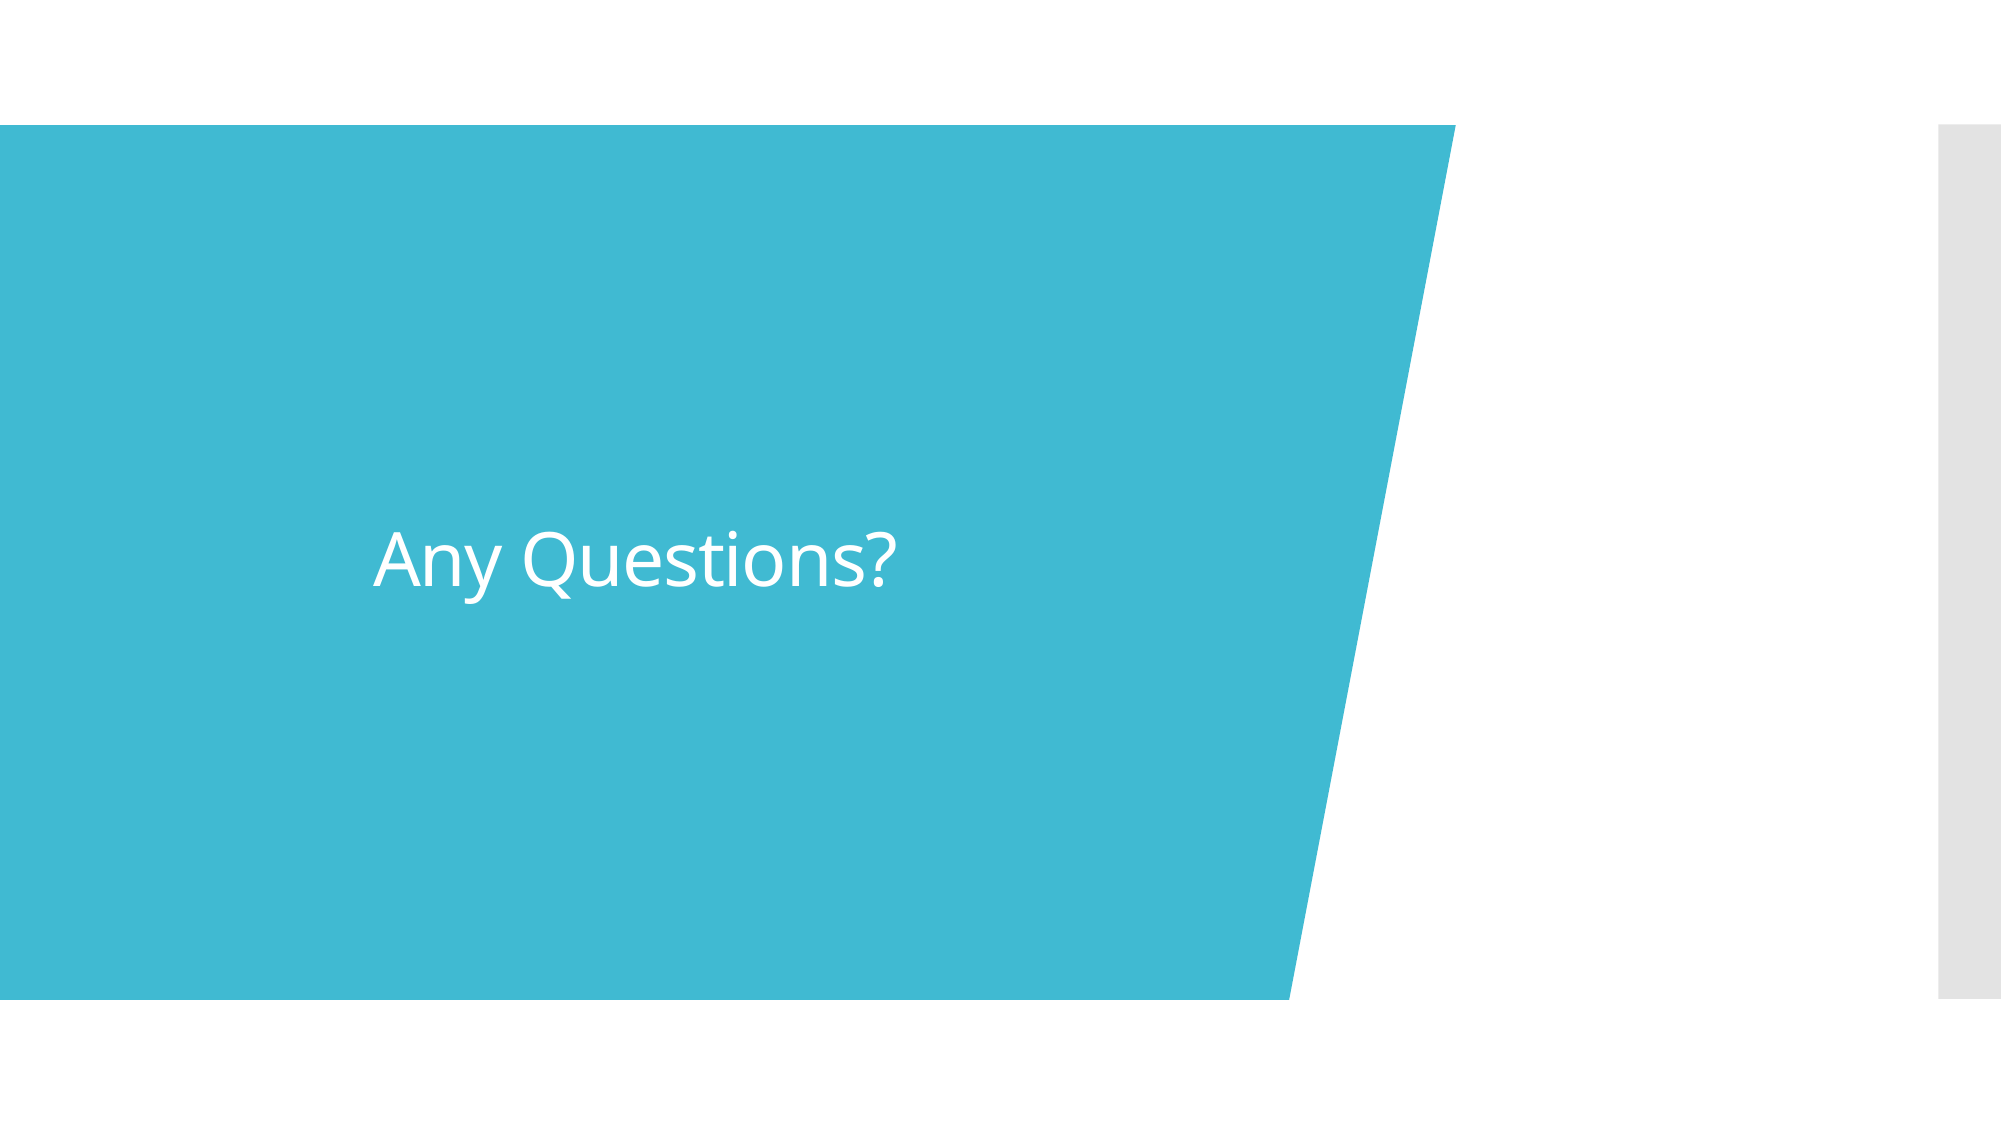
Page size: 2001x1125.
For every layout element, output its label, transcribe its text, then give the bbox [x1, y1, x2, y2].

text_box [0, 124, 1457, 1001]
text_box [0, 0, 2000, 1125]
text_box [1937, 124, 2000, 1000]
text_box Any Questions? [41, 184, 1231, 940]
